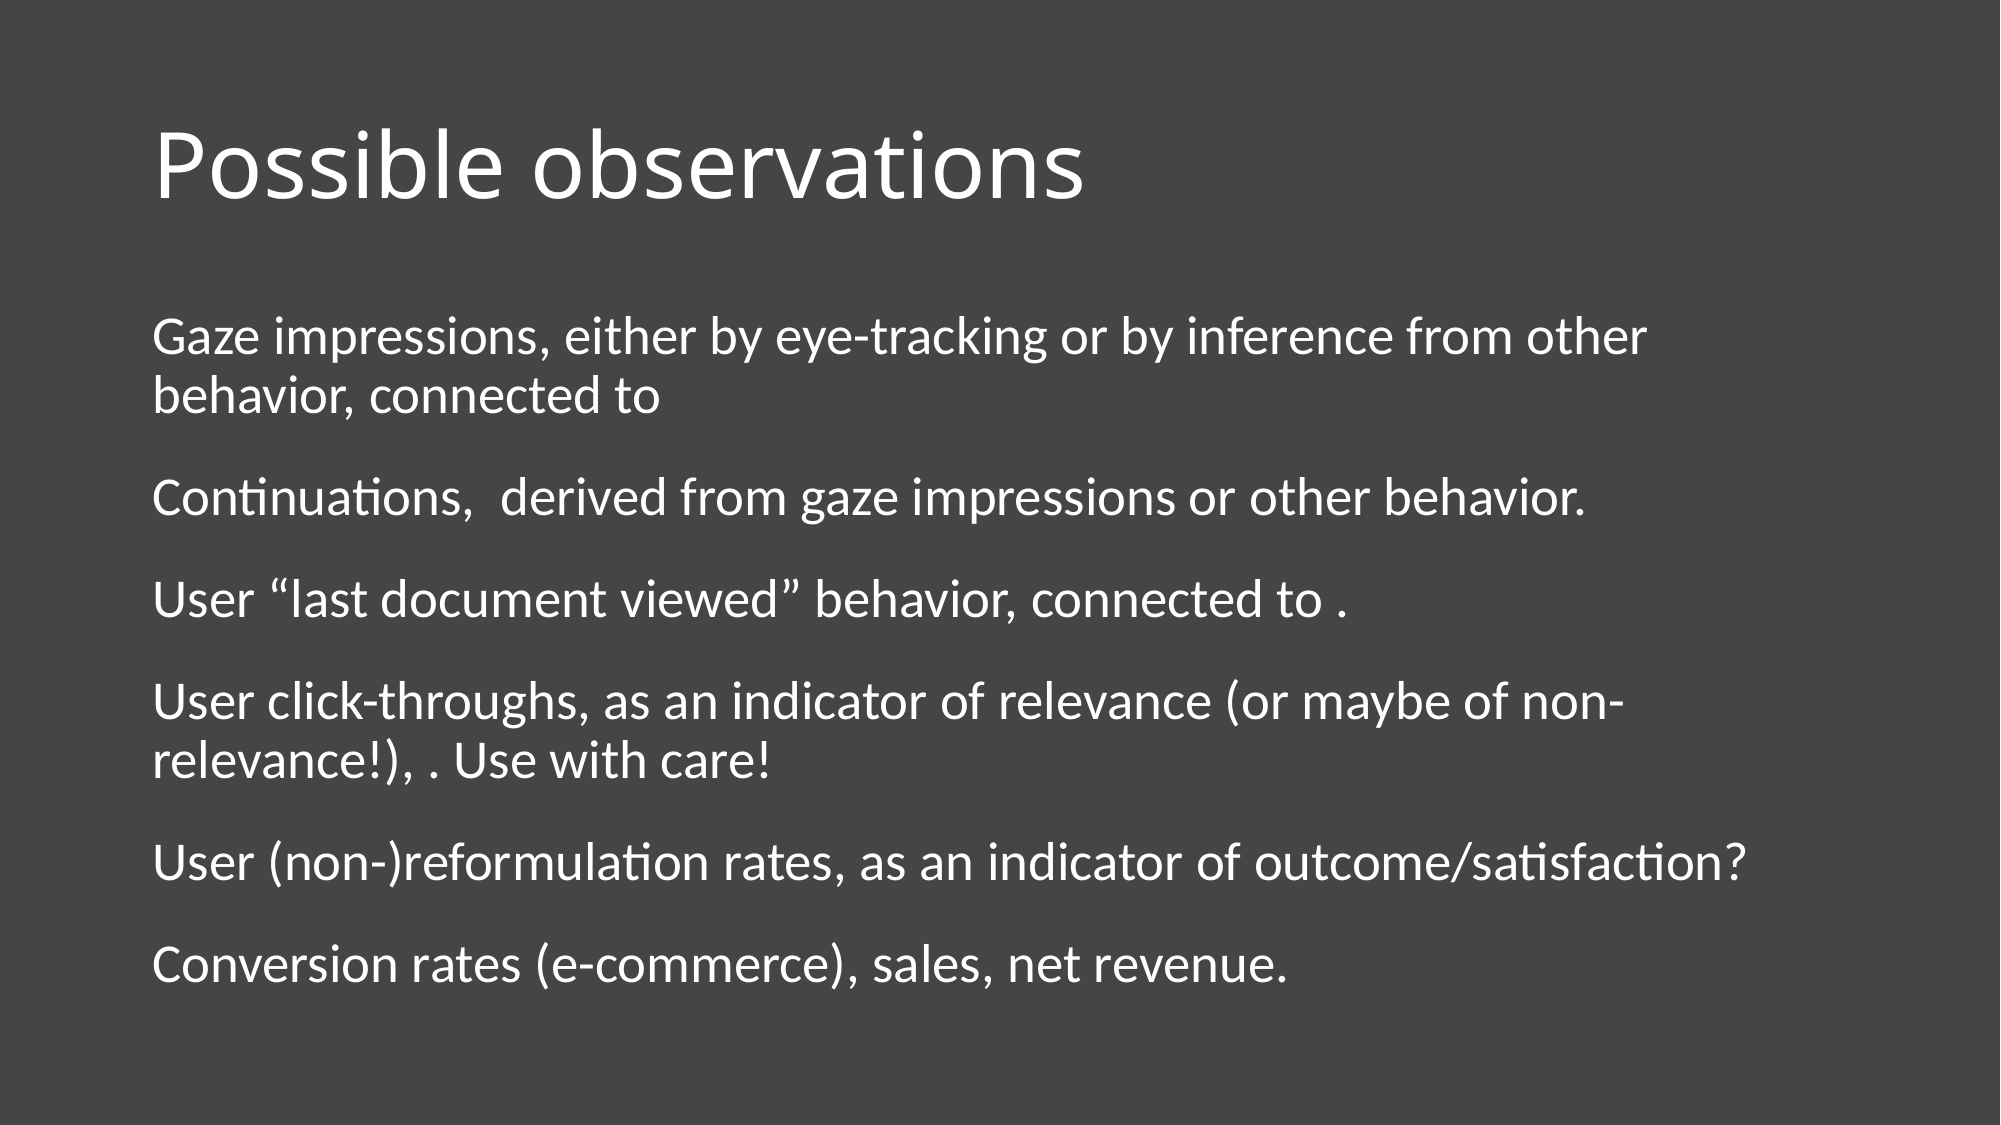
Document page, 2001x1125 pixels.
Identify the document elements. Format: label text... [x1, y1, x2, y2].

title Possible observations [137, 59, 1863, 278]
